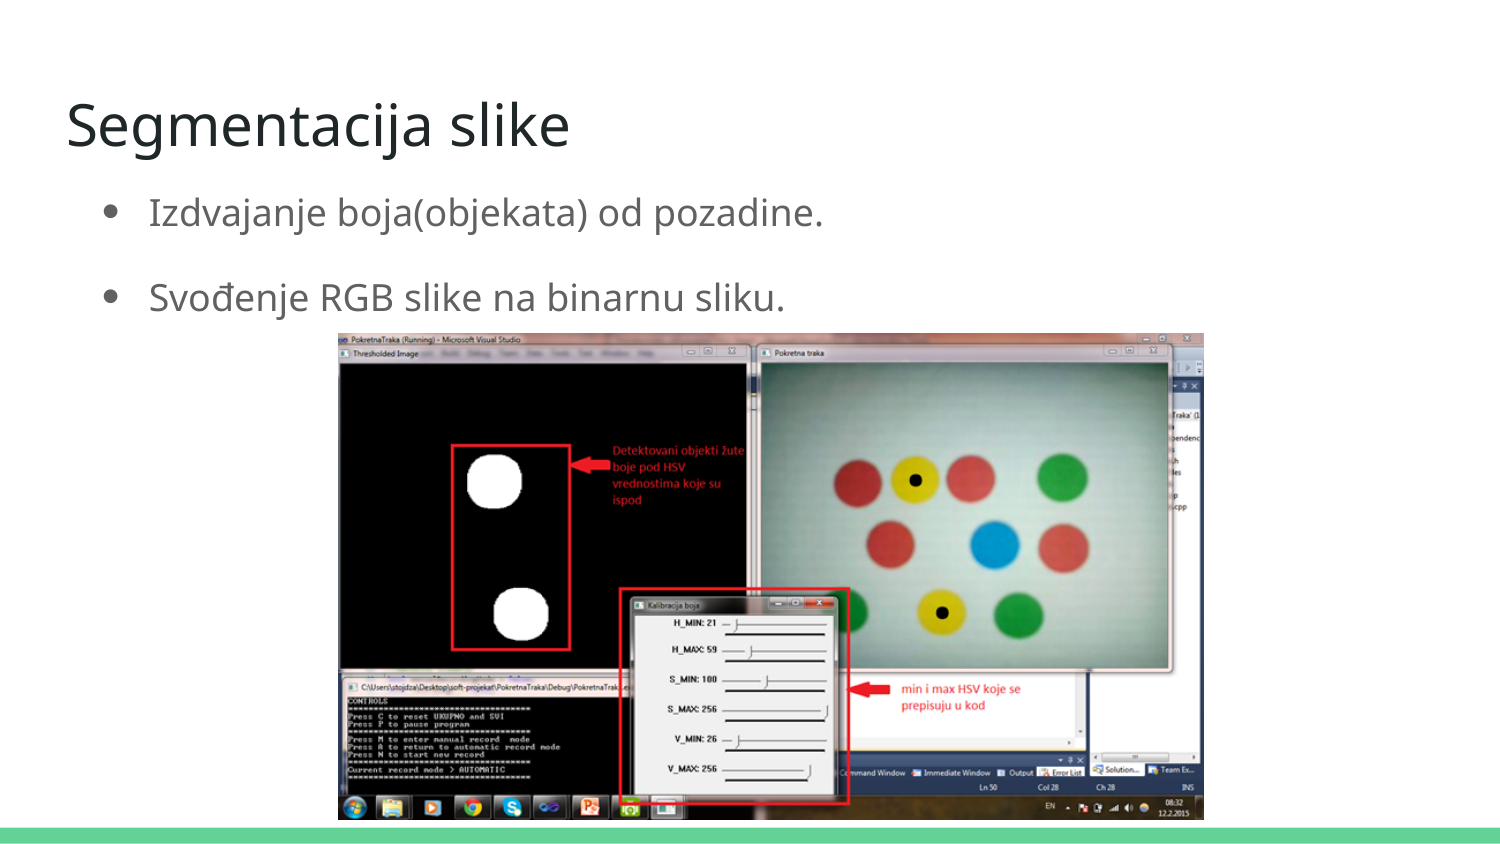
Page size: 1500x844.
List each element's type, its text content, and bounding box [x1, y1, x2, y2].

picture [338, 333, 1204, 821]
title Segmentacija slike [51, 72, 1449, 167]
list Izdvajanje boja(objekata) od pozadine. Svođenje RGB slike na binarnu sliku. [49, 166, 974, 355]
